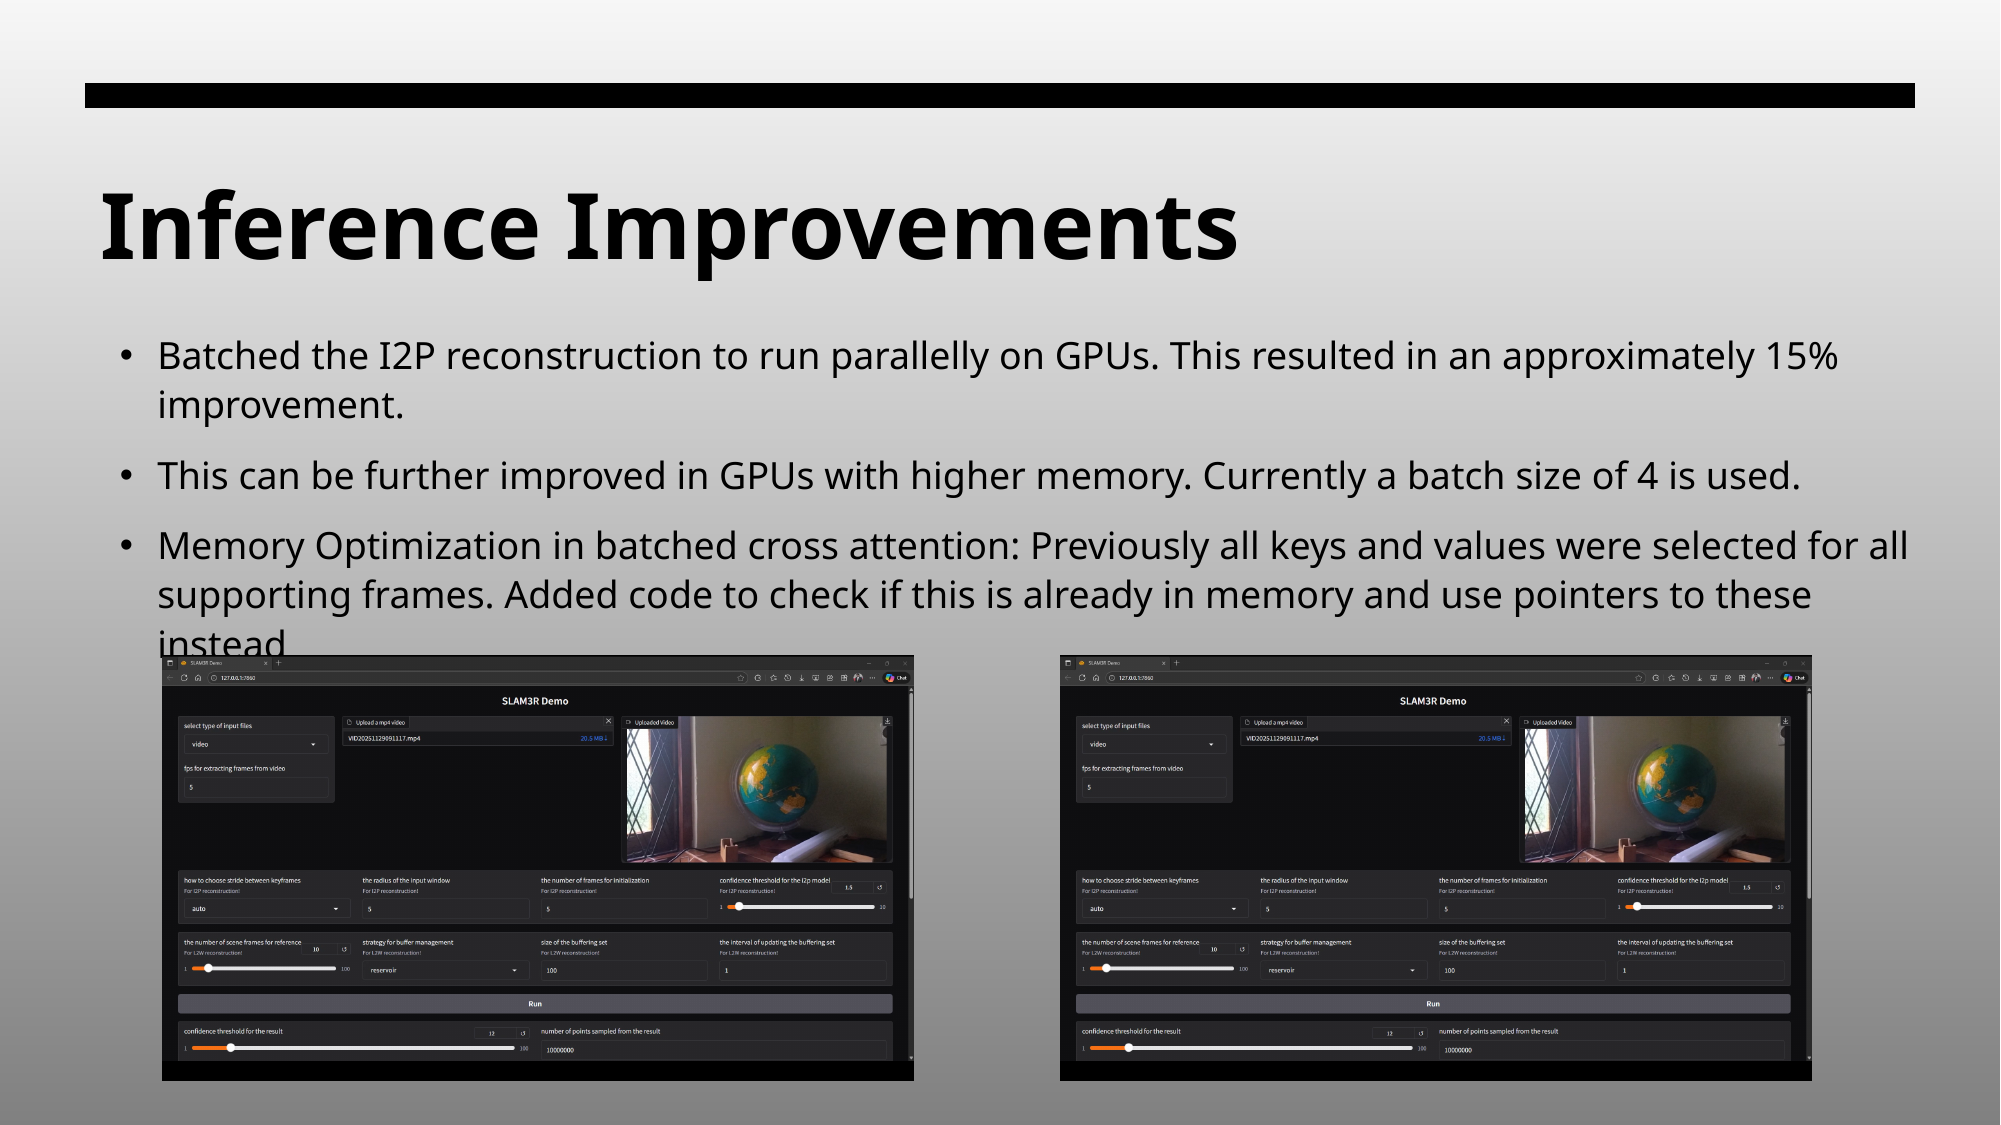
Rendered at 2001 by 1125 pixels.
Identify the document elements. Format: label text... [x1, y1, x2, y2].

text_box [1059, 654, 1813, 1082]
list Batched the I2P reconstruction to run parallelly on GPUs. This resulted in an approximately 15% improvement. This can be further improved in GPUs with higher memory. Currently a batch size of 4 is used. Memory Optimization in batched cross attention: Previously all keys and values were selected for all supporting frames. Added code to check if this is already in memory and use pointers to these instead [104, 319, 1935, 1125]
title Inference Improvements [85, 160, 1916, 401]
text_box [161, 654, 915, 1082]
